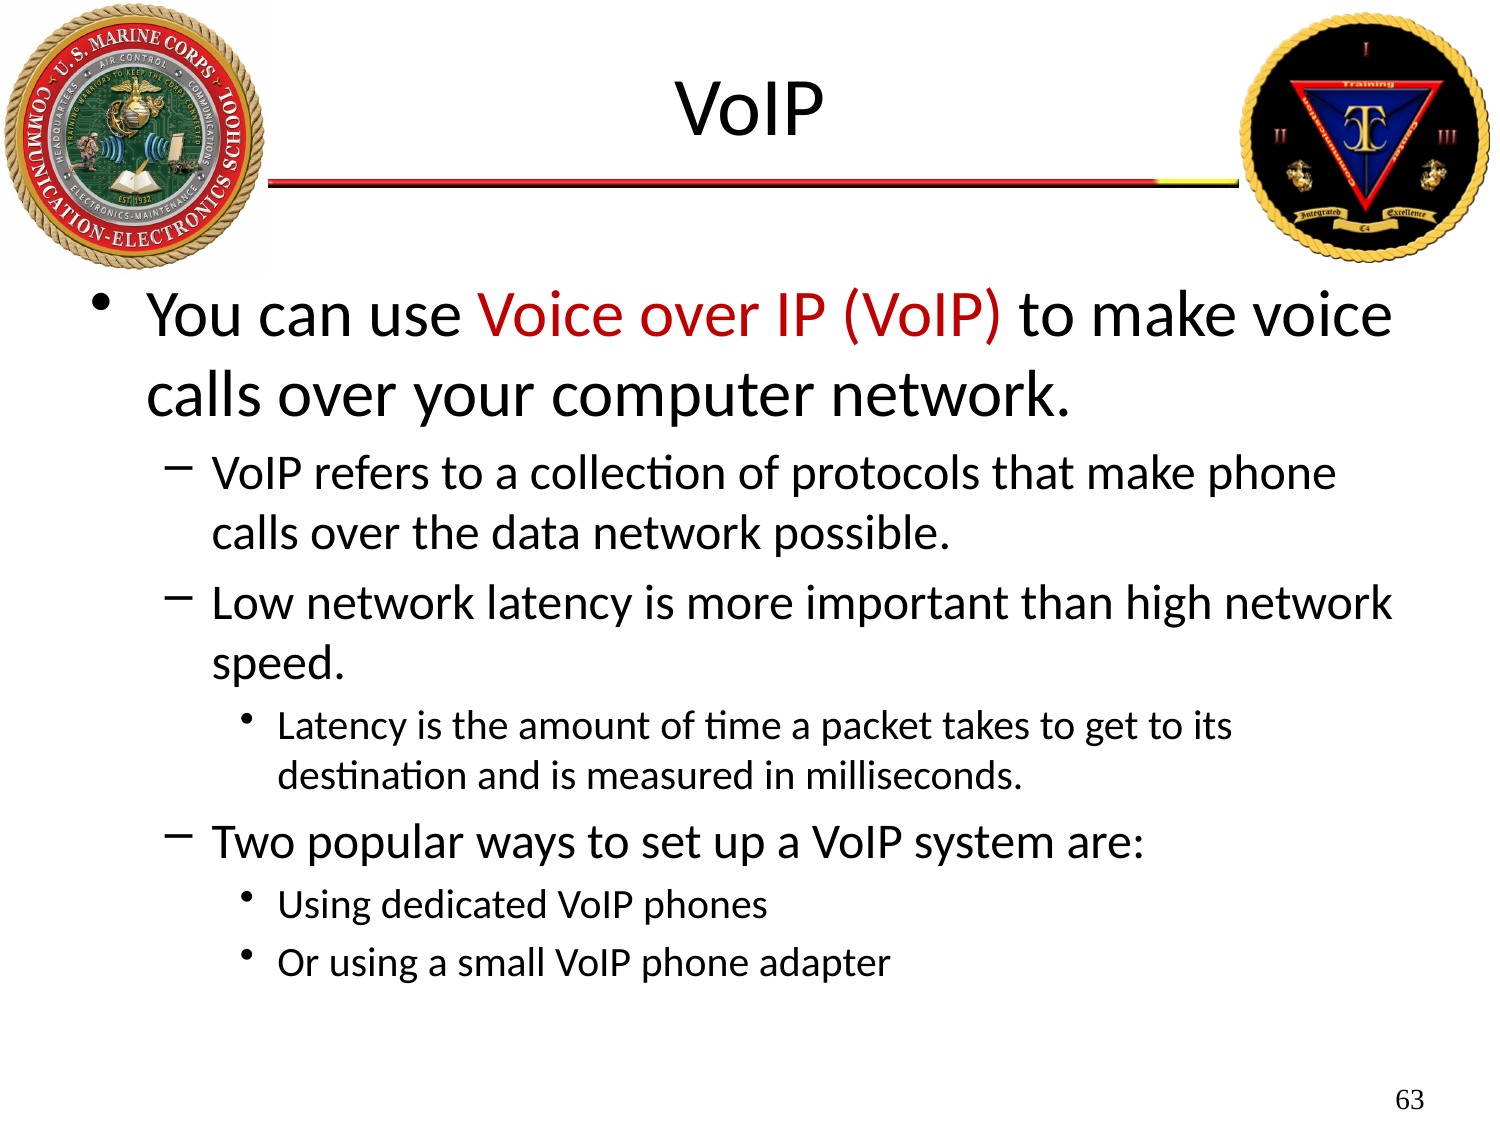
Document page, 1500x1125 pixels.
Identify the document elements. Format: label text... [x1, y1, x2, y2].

picture [1239, 12, 1490, 263]
list You can use Voice over IP (VoIP) to make voice calls over your computer network. VoIP refers to a collection of protocols that make phone calls over the data network possible. Low network latency is more important than high network speed. Latency is the amount of time a packet takes to get to its destination and is measured in milliseconds. Two popular ways to set up a VoIP system are: Using dedicated VoIP phones Or using a small VoIP phone adapter [75, 262, 1425, 1005]
picture [0, 0, 268, 274]
title VoIP [75, 45, 1425, 233]
